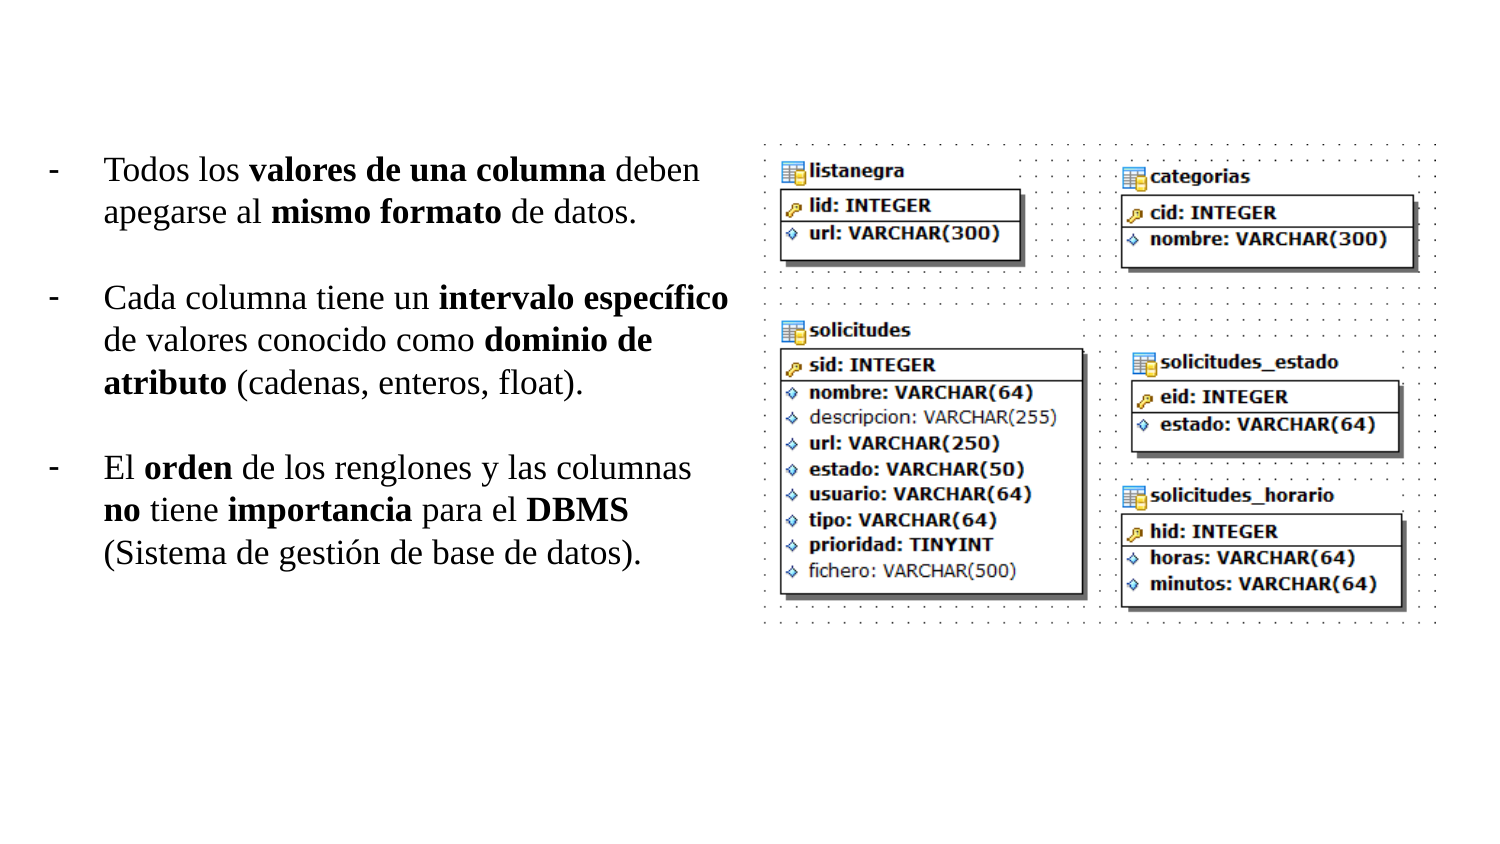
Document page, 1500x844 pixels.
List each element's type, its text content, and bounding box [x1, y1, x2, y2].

text_box Todos los valores de una columna deben apegarse al mismo formato de datos. Cada columna tiene un intervalo específico de valores conocido como dominio de atributo (cadenas, enteros, float). El orden de los renglones y las columnas no tiene importancia para el DBMS (Sistema de gestión de base de datos). [13, 131, 750, 612]
picture [760, 144, 1436, 632]
